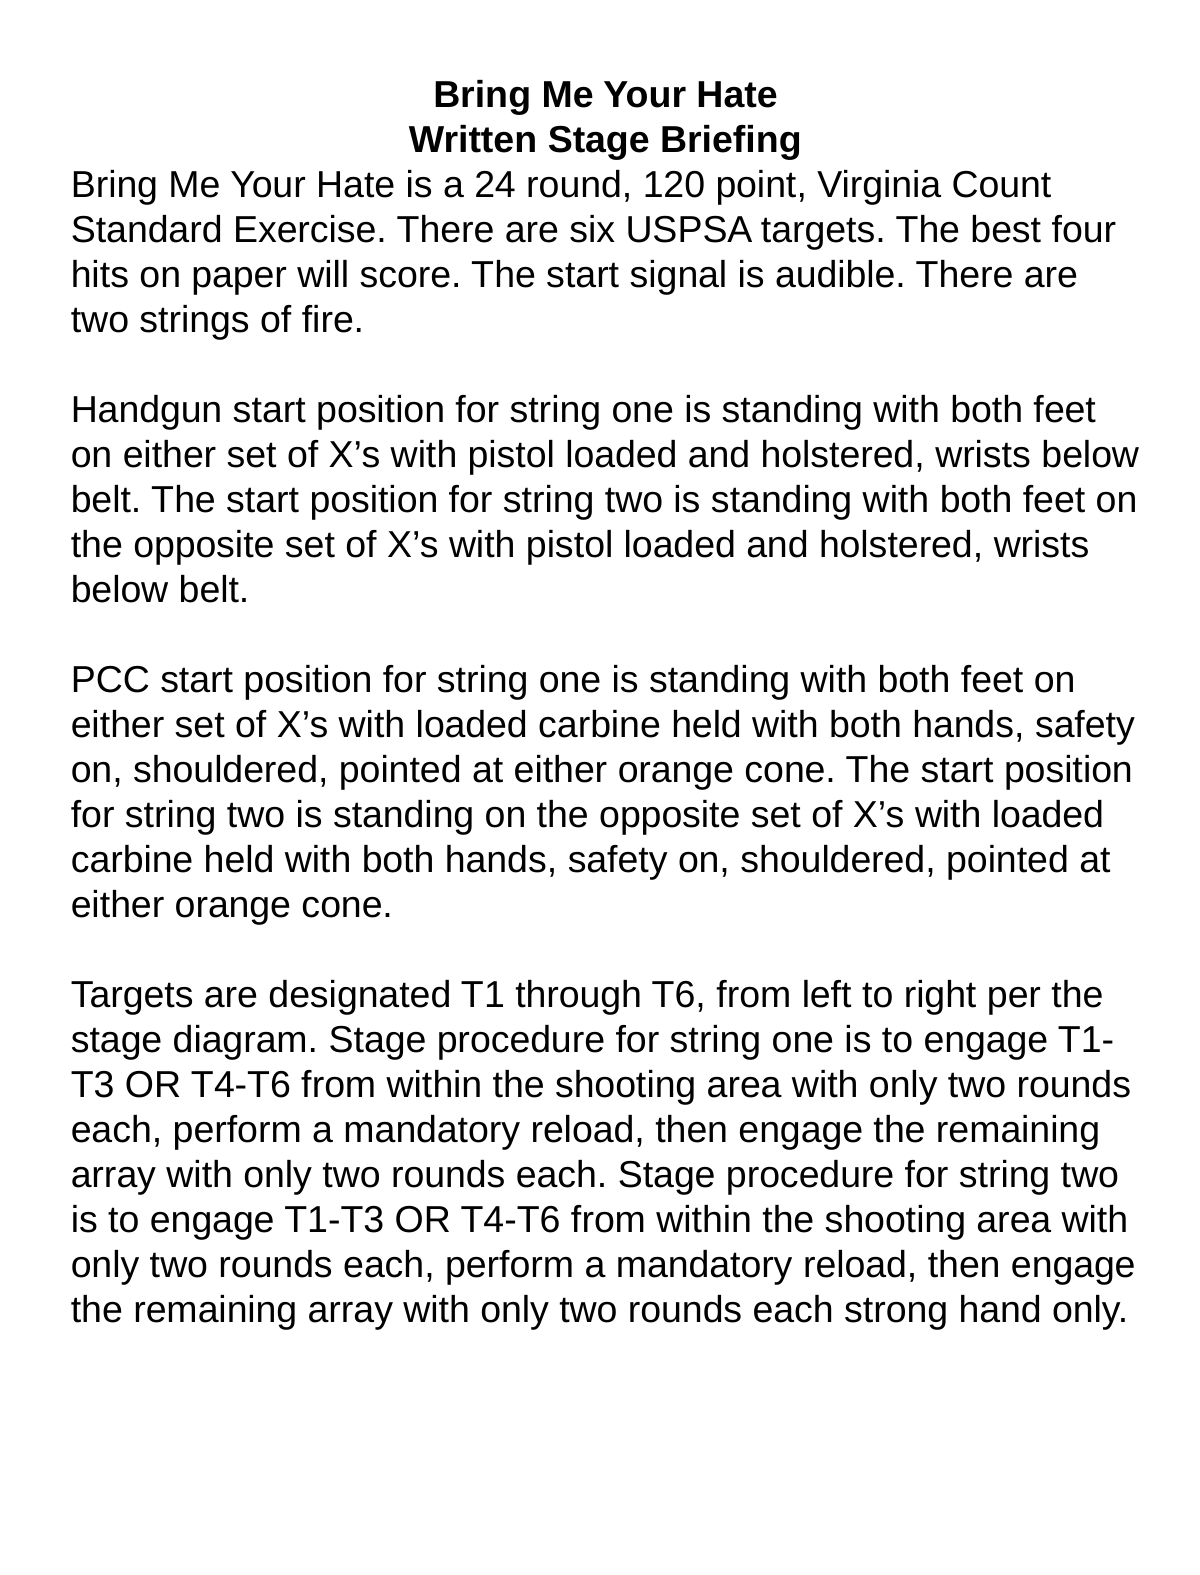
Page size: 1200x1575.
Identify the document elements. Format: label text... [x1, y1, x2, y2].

text_box Bring Me Your Hate Written Stage Briefing Bring Me Your Hate is a 24 round, 120 point, Virginia Count Standard Exercise. There are six USPSA targets. The best four hits on paper will score. The start signal is audible. There are two strings of fire. Handgun start position for string one is standing with both feet on either set of X’s with pistol loaded and holstered, wrists below belt. The start position for string two is standing with both feet on the opposite set of X’s with pistol loaded and holstered, wrists below belt. PCC start position for string one is standing with both feet on either set of X’s with loaded carbine held with both hands, safety on, shouldered, pointed at either orange cone. The start position for string two is standing on the opposite set of X’s with loaded carbine held with both hands, safety on, shouldered, pointed at either orange cone. Targets are designated T1 through T6, from left to right per the stage diagram. Stage procedure for string one is to engage T1-T3 OR T4-T6 from within the shooting area with only two rounds each, perform a mandatory reload, then engage the remaining array with only two rounds each. Stage procedure for string two is to engage T1-T3 OR T4-T6 from within the shooting area with only two rounds each, perform a mandatory reload, then engage the remaining array with only two rounds each strong hand only. [56, 63, 1156, 1338]
